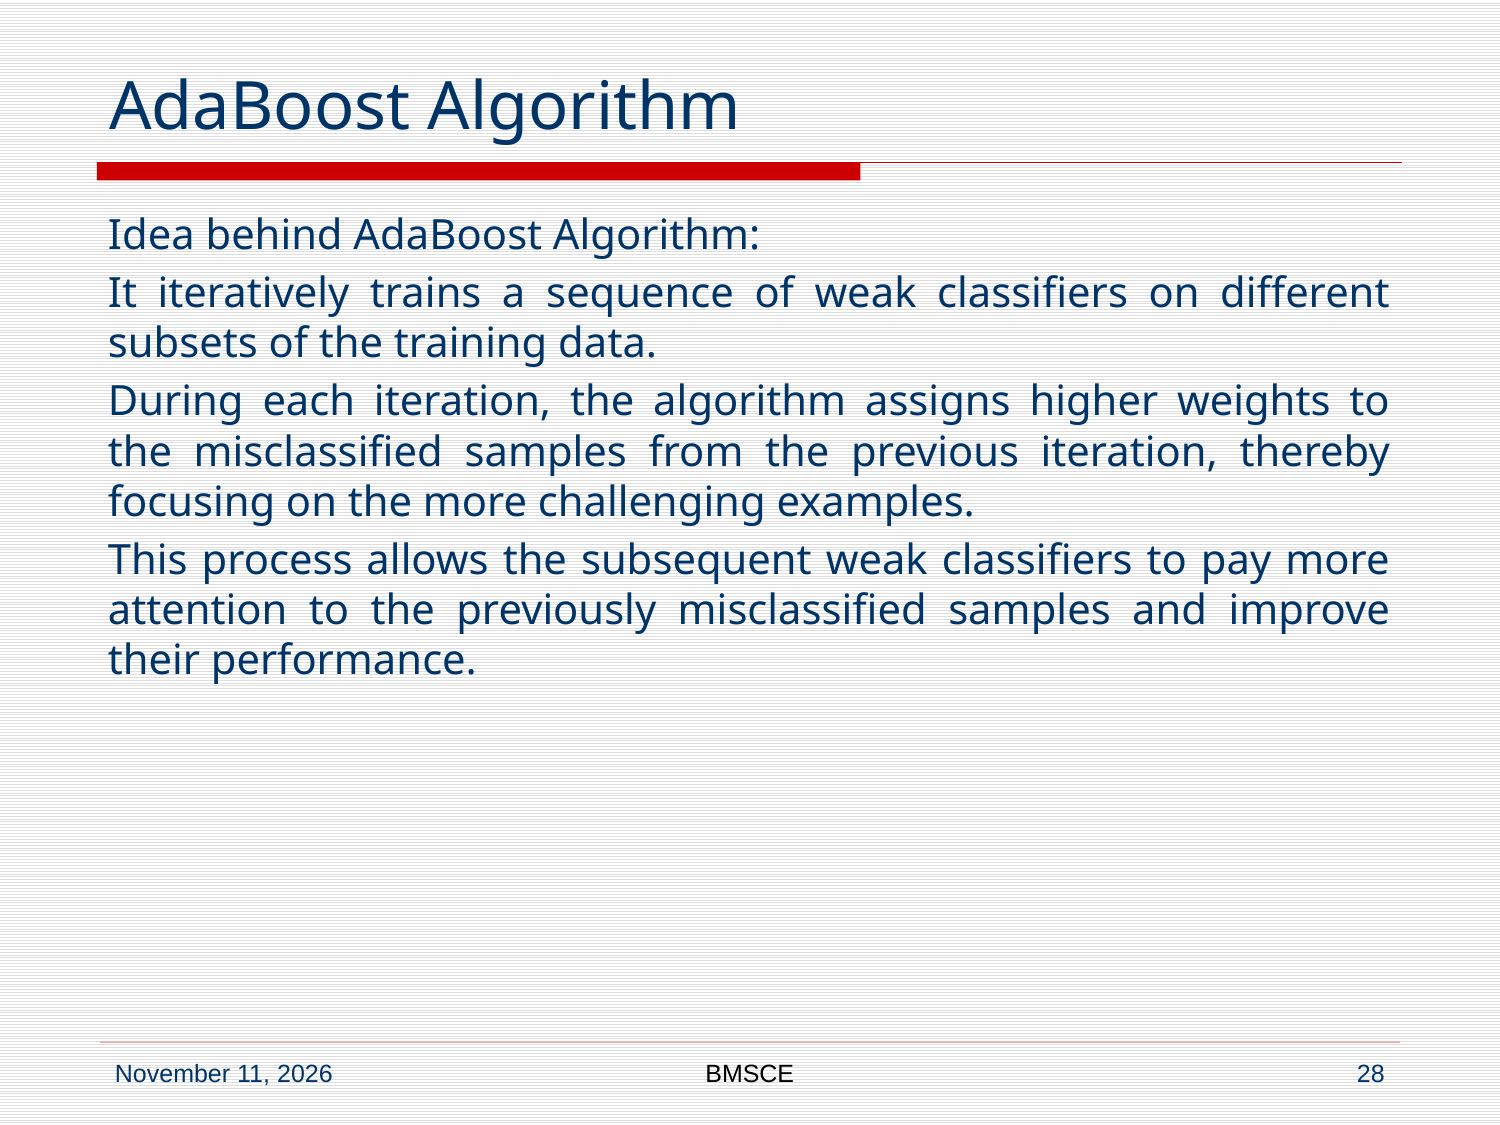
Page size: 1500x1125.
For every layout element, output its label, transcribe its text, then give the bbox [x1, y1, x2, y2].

list Idea behind AdaBoost Algorithm: It iteratively trains a sequence of weak classifiers on different subsets of the training data. During each iteration, the algorithm assigns higher weights to the misclassified samples from the previous iteration, thereby focusing on the more challenging examples. This process allows the subsequent weak classifiers to pay more attention to the previously misclassified samples and improve their performance. [92, 200, 1406, 1025]
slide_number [99, 1049, 426, 1103]
footer BMSCE [512, 1049, 988, 1103]
slide_number 28 [1074, 1049, 1401, 1103]
title AdaBoost Algorithm [94, 24, 1407, 150]
